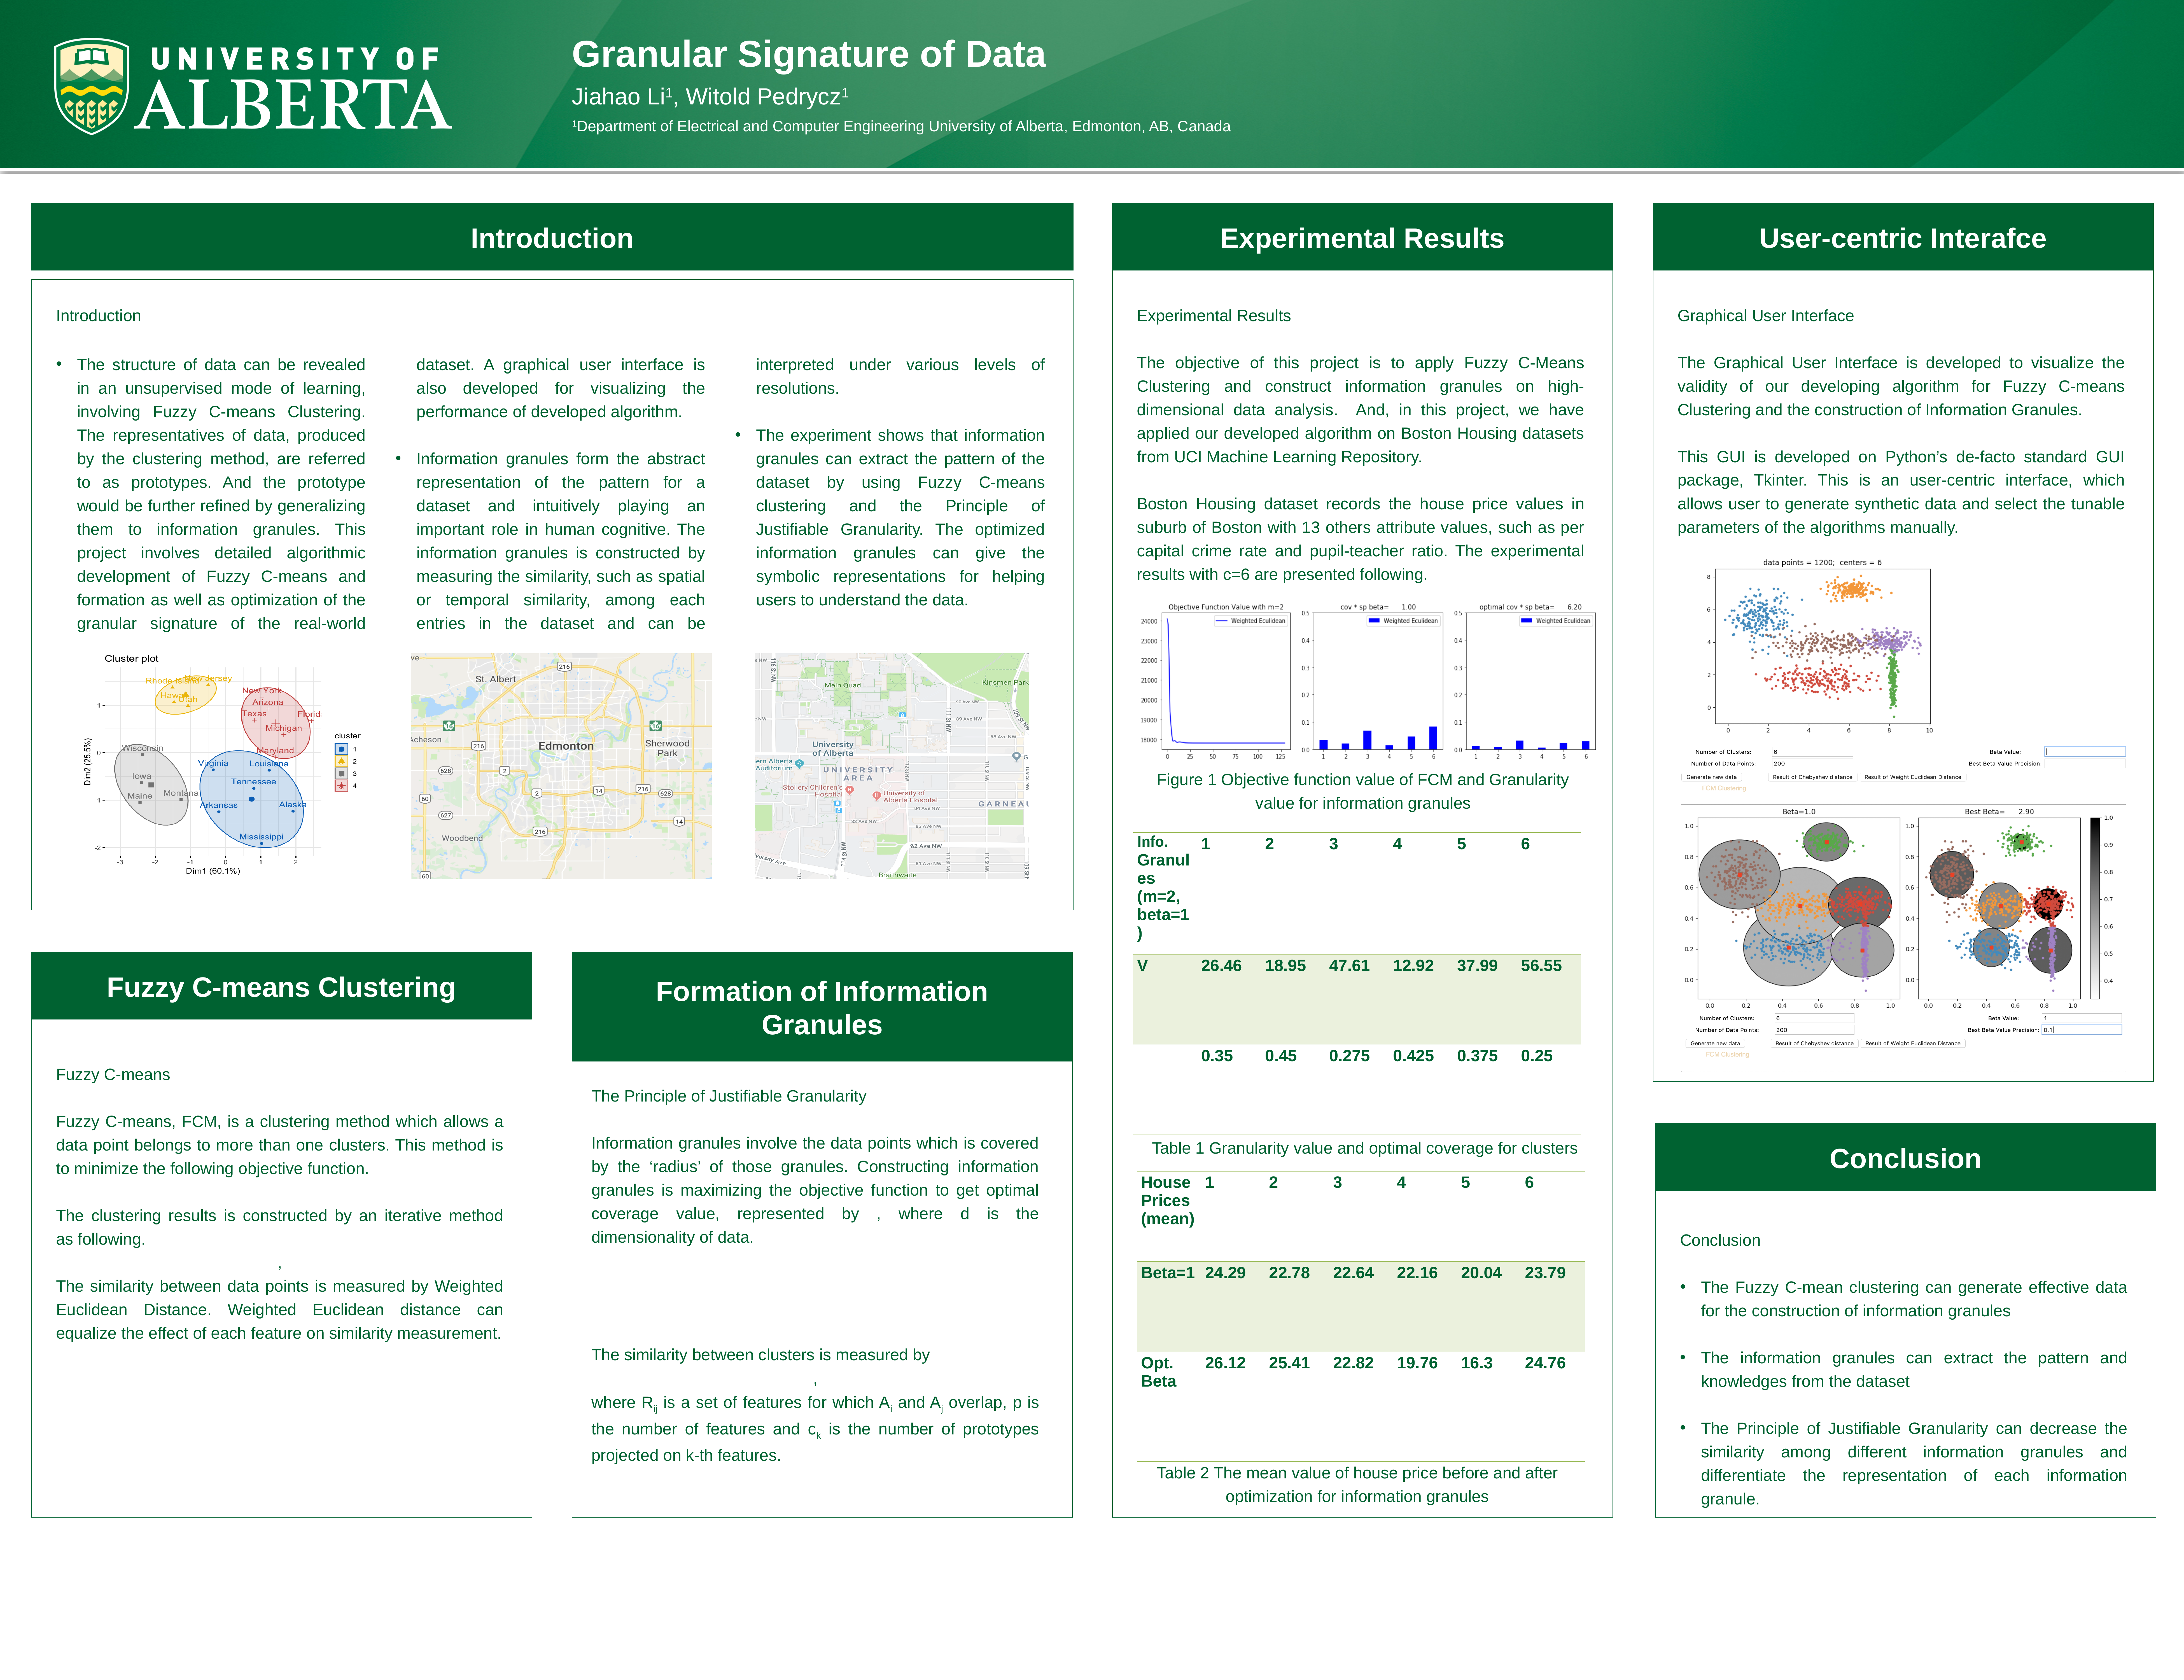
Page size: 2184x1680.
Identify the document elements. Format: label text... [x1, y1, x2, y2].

text_box Graphical User Interface The Graphical User Interface is developed to visualize the validity of our developing algorithm for Fuzzy C-means Clustering and the construction of Information Granules. This GUI is developed on Python’s de-facto standard GUI package, Tkinter. This is an user-centric interface, which allows user to generate synthetic data and select the tunable parameters of the algorithms manually. [1677, 301, 2126, 535]
text_box Screen Shot 2018-11-30 at 9.22.06 PM [1112, 270, 1613, 1517]
text_box [1653, 270, 2153, 1082]
text_box [1655, 1191, 2156, 1517]
table_cell 22.78 [1265, 1262, 1329, 1352]
text_box [38, 42, 572, 63]
picture [755, 653, 1029, 879]
text_box User-centric Interafce [1653, 203, 2153, 270]
text_box The structure of data can be revealed in an unsupervised mode of learning, involving Fuzzy C-means Clustering. The representatives of data, produced by the clustering method, are referred to as prototypes. And the prototype would be further refined by generalizing them to information granules. This project involves detailed algorithmic development of Fuzzy C-means and formation as well as optimization of the granular signature of the real-world dataset. A graphical user interface is also developed for visualizing the performance of developed algorithm. Information granules form the abstract representation of the pattern for a dataset and intuitively playing an important role in human cognitive. The information granules is constructed by measuring the similarity, such as spatial or temporal similarity, among each entries in the dataset and can be interpreted under various levels of resolutions. The experiment shows that information granules can extract the pattern of the dataset by using Fuzzy C-means clustering and the Principle of Justifiable Granularity. The optimized information granules can give the symbolic representations for helping users to understand the data. [56, 350, 1046, 644]
table_cell 22.82 [1329, 1352, 1393, 1438]
table_header House Prices (mean) [1137, 1172, 1201, 1261]
table_cell Beta=1 [1137, 1262, 1201, 1352]
table_cell 25.41 [1265, 1352, 1329, 1438]
picture [1137, 545, 2126, 1072]
text_box Conclusion The Fuzzy C-mean clustering can generate effective data for the construction of information granules The information granules can extract the pattern and knowledges from the dataset The Principle of Justifiable Granularity can decrease the similarity among different information granules and differentiate the representation of each information granule. [1680, 1226, 2128, 1508]
text_box Introduction [56, 301, 1040, 350]
text_box Table 2 The mean value of house price before and after optimization for information granules [1133, 1438, 1582, 1508]
table_cell 16.3 [1457, 1352, 1521, 1438]
table_cell 22.64 [1329, 1262, 1393, 1352]
table_cell 24.76 [1521, 1352, 1585, 1461]
text_box Conclusion [1655, 1123, 2156, 1191]
table_cell 24.29 [1201, 1262, 1265, 1352]
text_box Introduction [31, 203, 1074, 270]
text_box Formation of Information Granules [572, 952, 1073, 1061]
text_box Experimental Results The objective of this project is to apply Fuzzy C-Means Clustering and construct information granules on high-dimensional data analysis. And, in this project, we have applied our developed algorithm on Boston Housing datasets from UCI Machine Learning Repository. Boston Housing dataset records the house price values in suburb of Boston with 13 others attribute values, such as per capital crime rate and pupil-teacher ratio. The experimental results with c=6 are presented following. [1137, 301, 1585, 585]
table_header 6 [1521, 1172, 1585, 1261]
text_box [31, 279, 1074, 910]
picture [0, 0, 2184, 168]
table_header 1 [1201, 1172, 1265, 1261]
text_box [572, 1061, 1073, 1517]
table_header 4 [1393, 1172, 1457, 1261]
text_box Table 1 Granularity value and optimal coverage for clusters [1141, 1114, 1589, 1167]
table_cell 23.79 [1521, 1262, 1585, 1352]
table_cell 26.12 [1201, 1352, 1265, 1438]
picture [80, 651, 370, 879]
table_header 2 [1265, 1172, 1329, 1261]
text_box Experimental Results [1112, 203, 1613, 270]
text_box [31, 1019, 532, 1517]
table_header 5 [1457, 1172, 1521, 1261]
text_box Fuzzy C-means Clustering [31, 952, 532, 1019]
table_cell 19.76 [1393, 1352, 1457, 1438]
table_header 3 [1329, 1172, 1393, 1261]
text_box Figure 1 Objective function value of FCM and Granularity value for information granules [1139, 767, 1587, 824]
table_cell 20.04 [1457, 1262, 1521, 1352]
table_cell 22.16 [1393, 1262, 1457, 1352]
text_box Granular Signature of Data Jiahao Li1, Witold Pedrycz1 1Department of Electrical and Computer Engineering University of Alberta, Edmonton, AB, Canada [572, 0, 2013, 158]
picture [411, 653, 712, 879]
text_box [2013, 42, 2146, 63]
table_cell Opt. Beta [1137, 1352, 1201, 1438]
